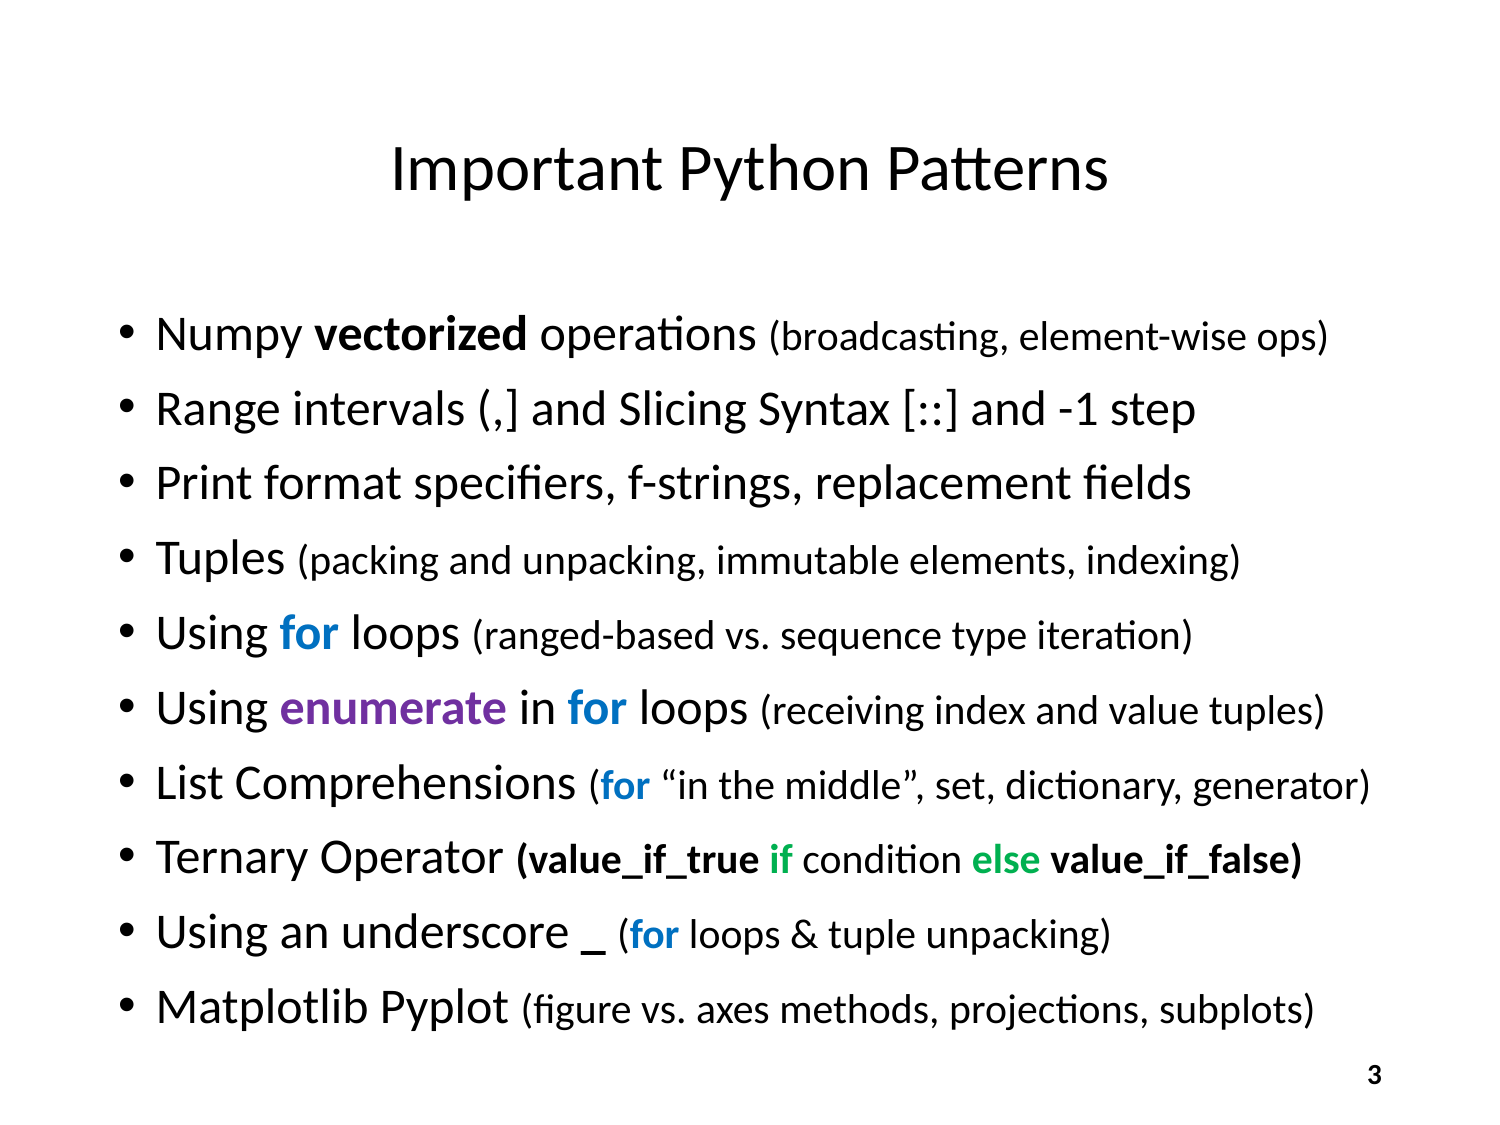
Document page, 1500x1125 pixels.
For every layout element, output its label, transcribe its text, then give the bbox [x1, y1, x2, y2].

slide_number 3 [1059, 1042, 1397, 1103]
title Important Python Patterns [103, 59, 1397, 278]
list Numpy vectorized operations (broadcasting, element-wise ops) Range intervals (,] and Slicing Syntax [::] and -1 step Print format specifiers, f-strings, replacement fields Tuples (packing and unpacking, immutable elements, indexing) Using for loops (ranged-based vs. sequence type iteration) Using enumerate in for loops (receiving index and value tuples) List Comprehensions (for “in the middle”, set, dictionary, generator) Ternary Operator (value_if_true if condition else value_if_false) Using an underscore _ (for loops & tuple unpacking) Matplotlib Pyplot (figure vs. axes methods, projections, subplots) [103, 299, 1397, 1054]
